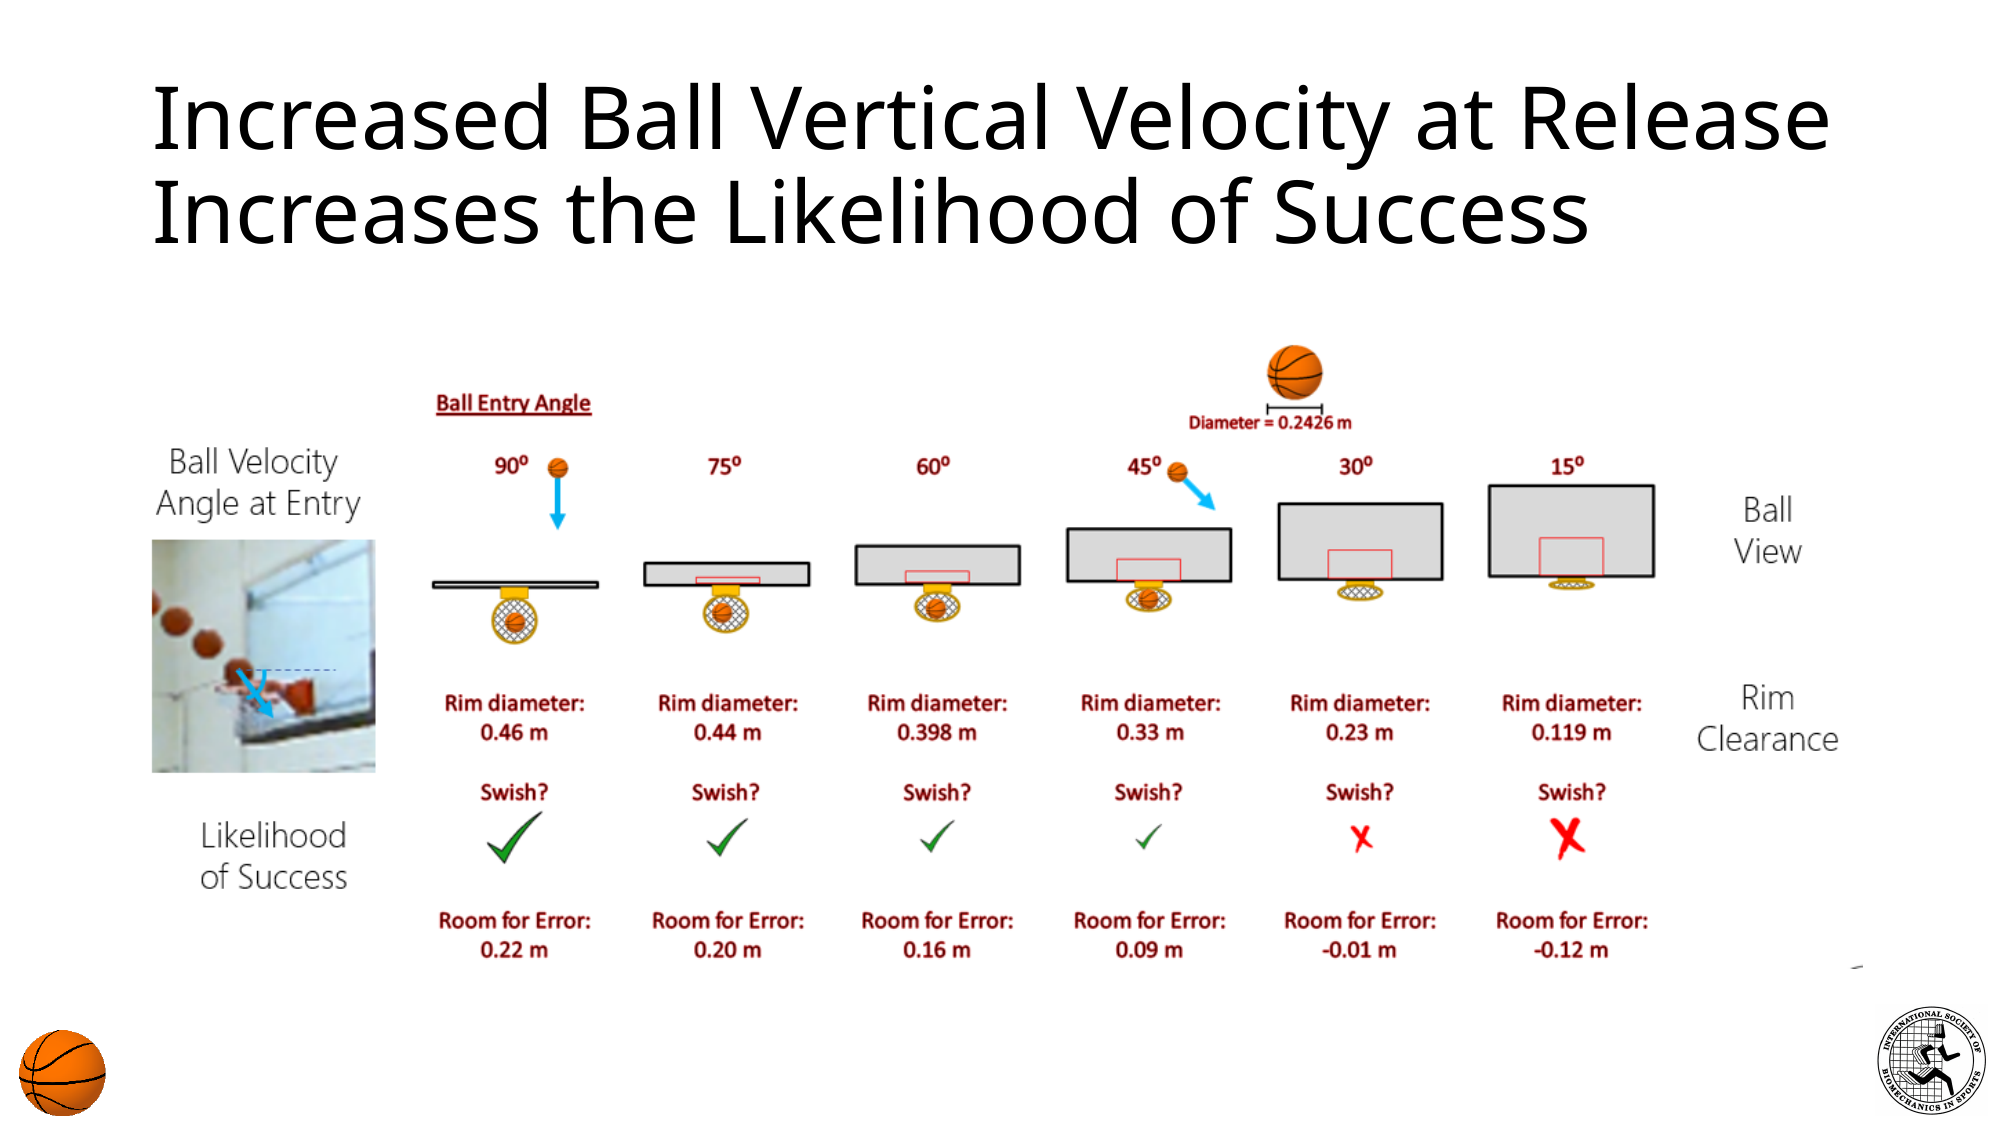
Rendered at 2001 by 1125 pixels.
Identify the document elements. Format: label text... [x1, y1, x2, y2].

title Increased Ball Vertical Velocity at Release Increases the Likelihood of Success [137, 59, 1863, 278]
picture [1875, 1004, 1988, 1116]
picture [19, 1030, 106, 1116]
picture [137, 337, 1863, 969]
